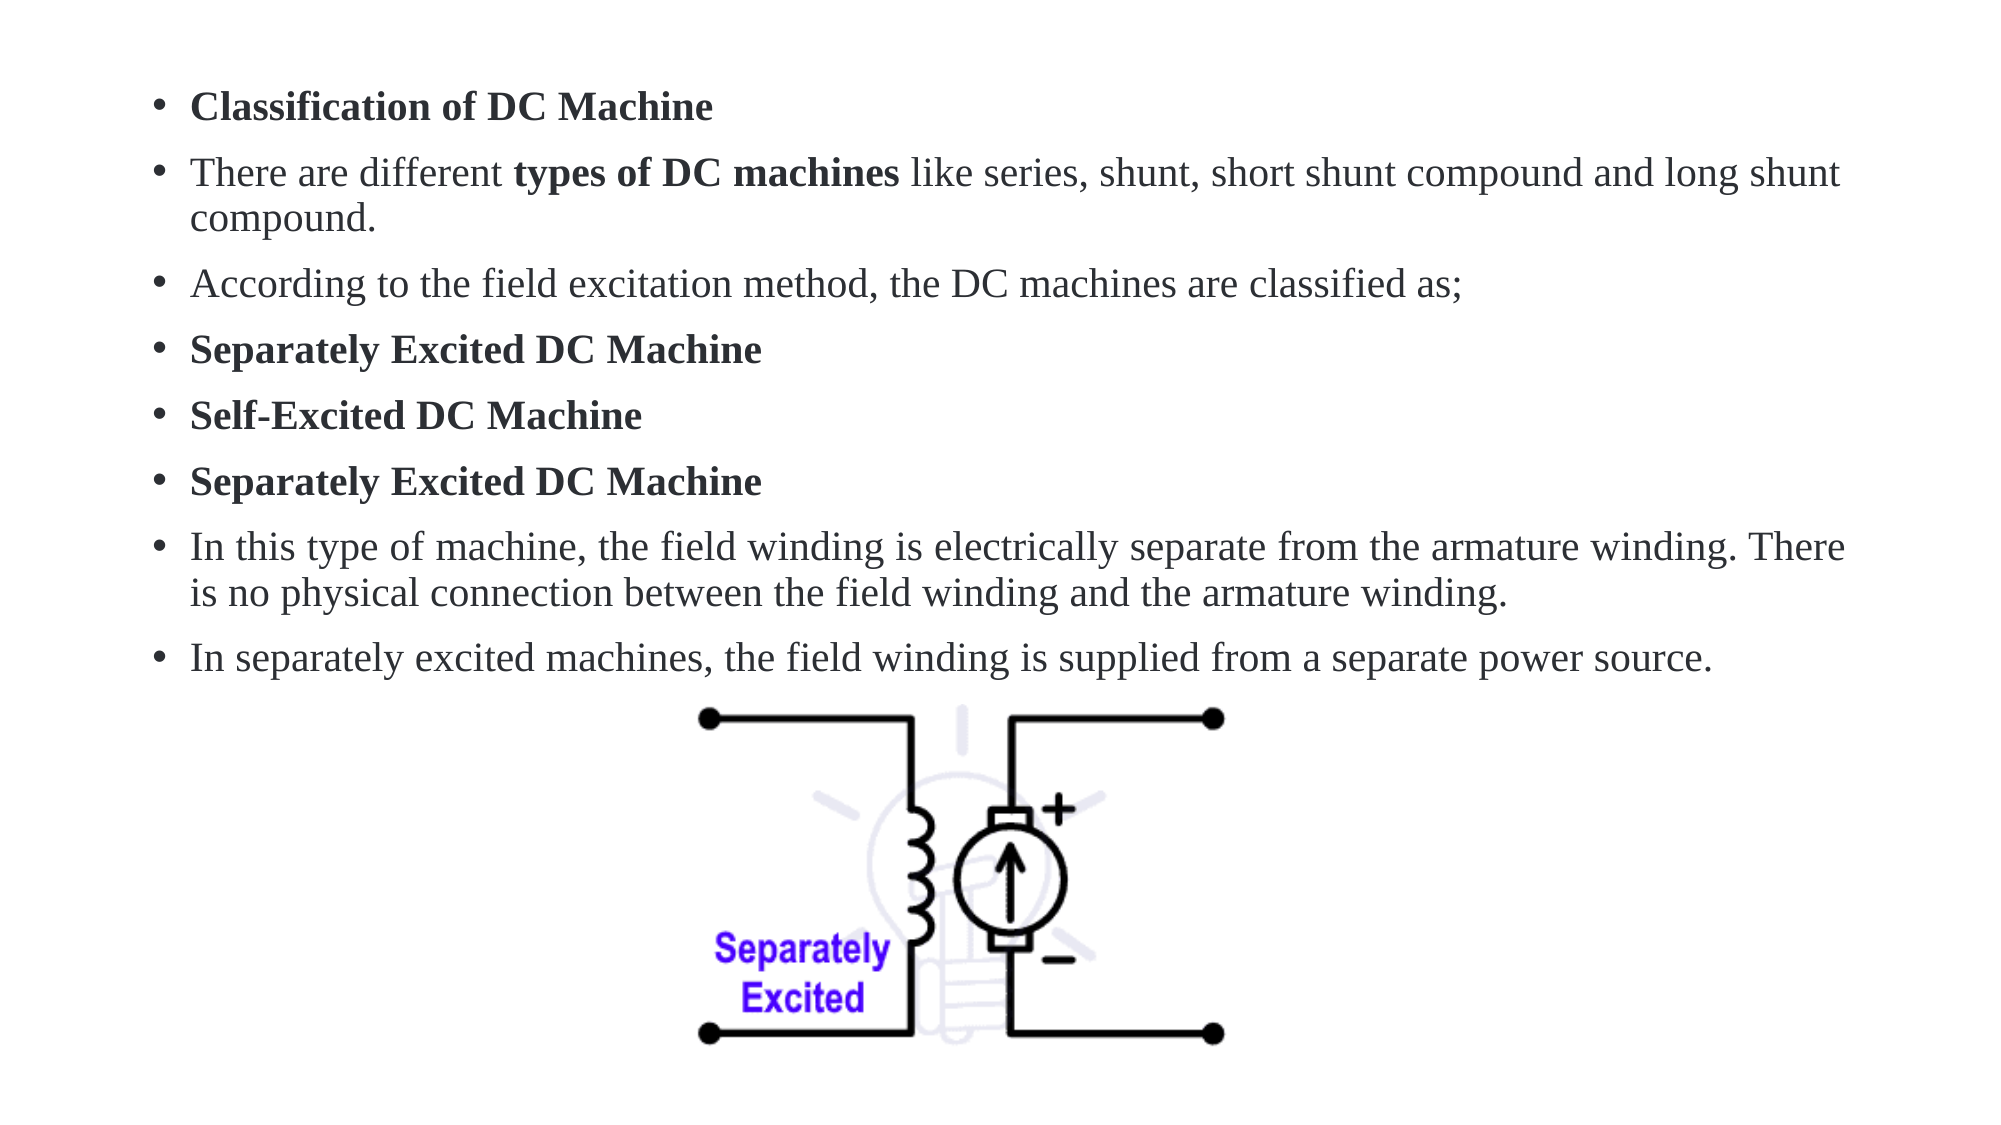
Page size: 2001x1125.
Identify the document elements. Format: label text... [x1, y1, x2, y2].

picture [695, 704, 1228, 1049]
list Classification of DC Machine There are different types of DC machines like series, shunt, short shunt compound and long shunt compound. According to the field excitation method, the DC machines are classified as; Separately Excited DC Machine Self-Excited DC Machine Separately Excited DC Machine In this type of machine, the field winding is electrically separate from the armature winding. There is no physical connection between the field winding and the armature winding. In separately excited machines, the field winding is supplied from a separate power source. [137, 76, 1863, 1100]
